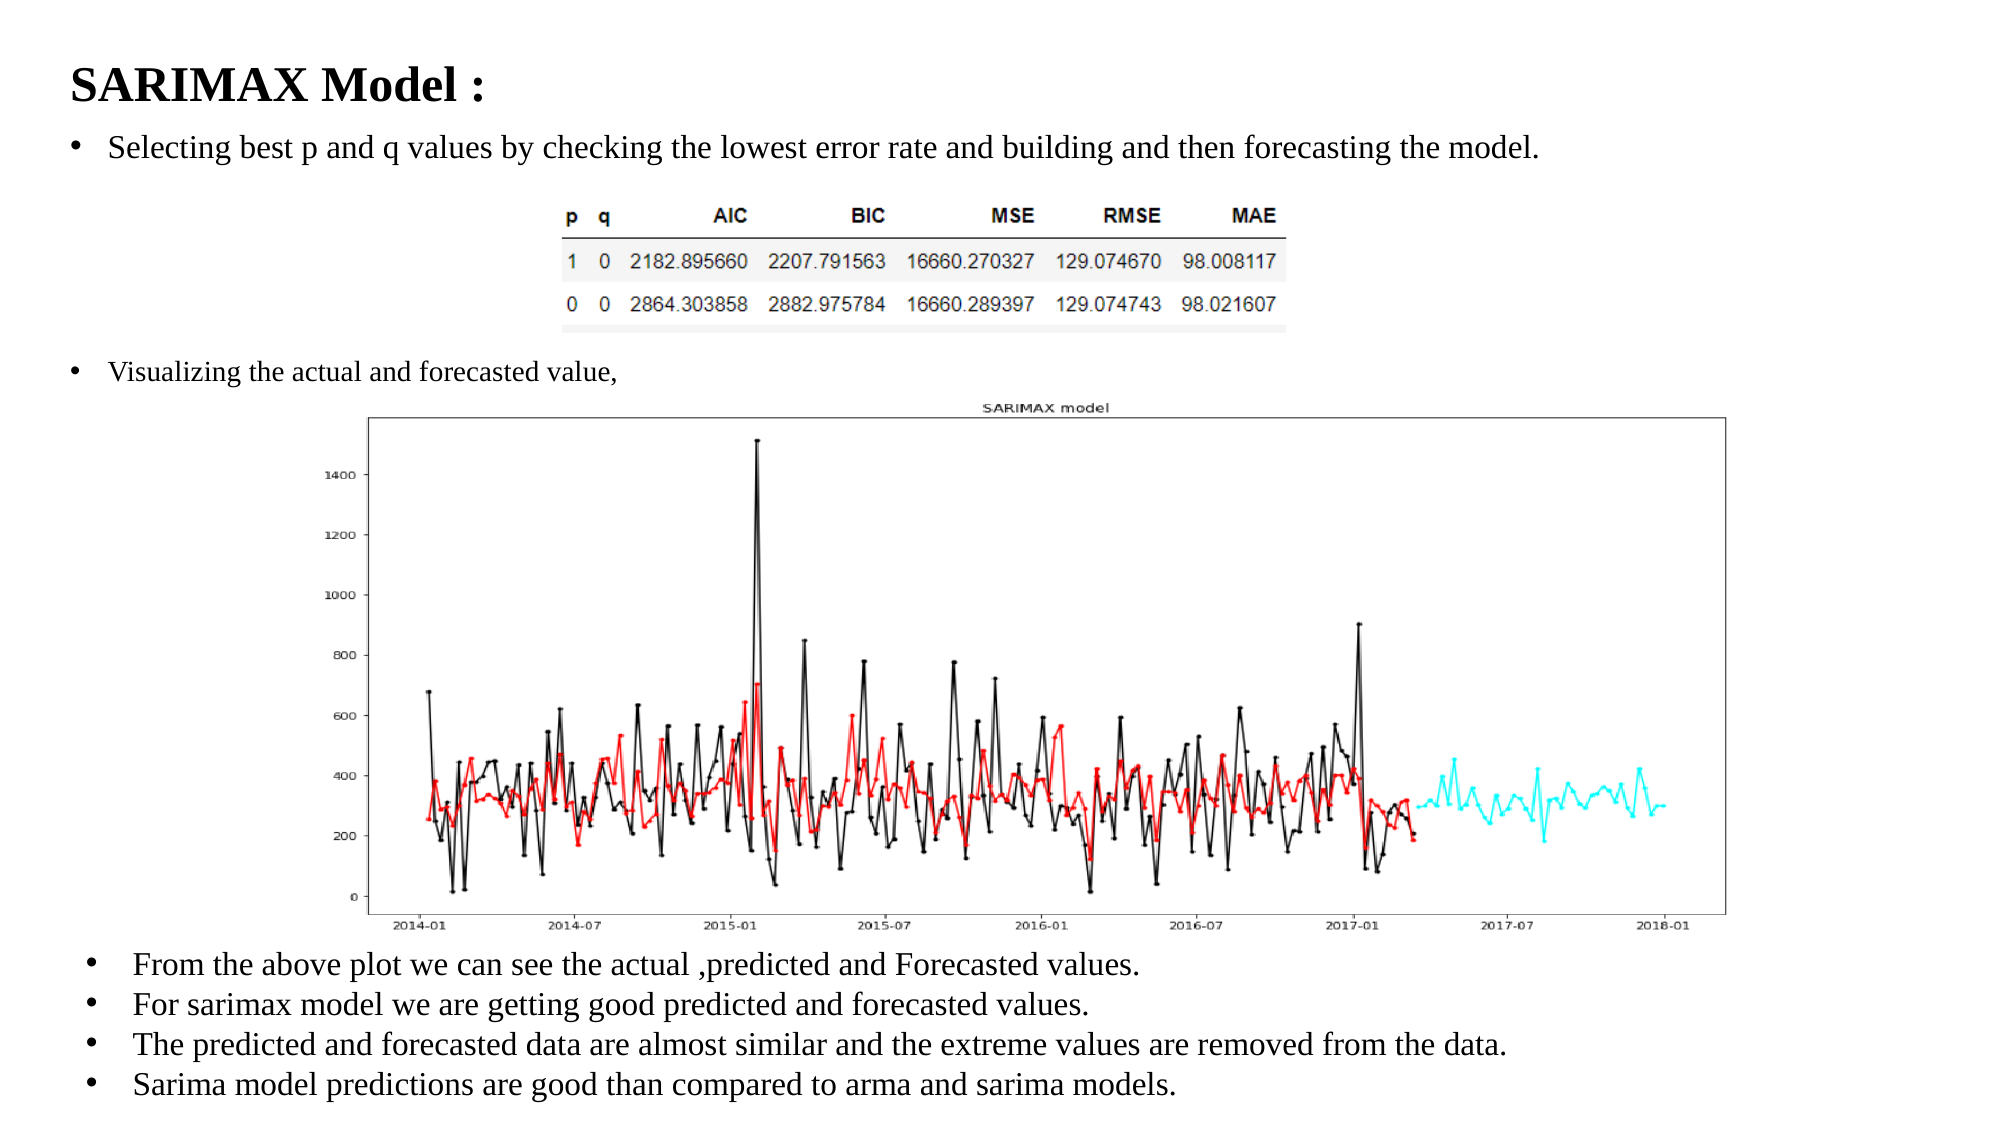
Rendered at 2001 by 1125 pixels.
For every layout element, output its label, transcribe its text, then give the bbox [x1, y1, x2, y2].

picture [561, 174, 1302, 333]
picture [288, 399, 1746, 936]
text_box From the above plot we can see the actual ,predicted and Forecasted values. For sarimax model we are getting good predicted and forecasted values. The predicted and forecasted data are almost similar and the extreme values are removed from the data. Sarima model predictions are good than compared to arma and sarima models. [71, 935, 1700, 1110]
list Selecting best p and q values by checking the lowest error rate and building and then forecasting the model. Visualizing the actual and forecasted value, [55, 122, 1890, 1014]
title SARIMAX Model : [55, 48, 1781, 122]
